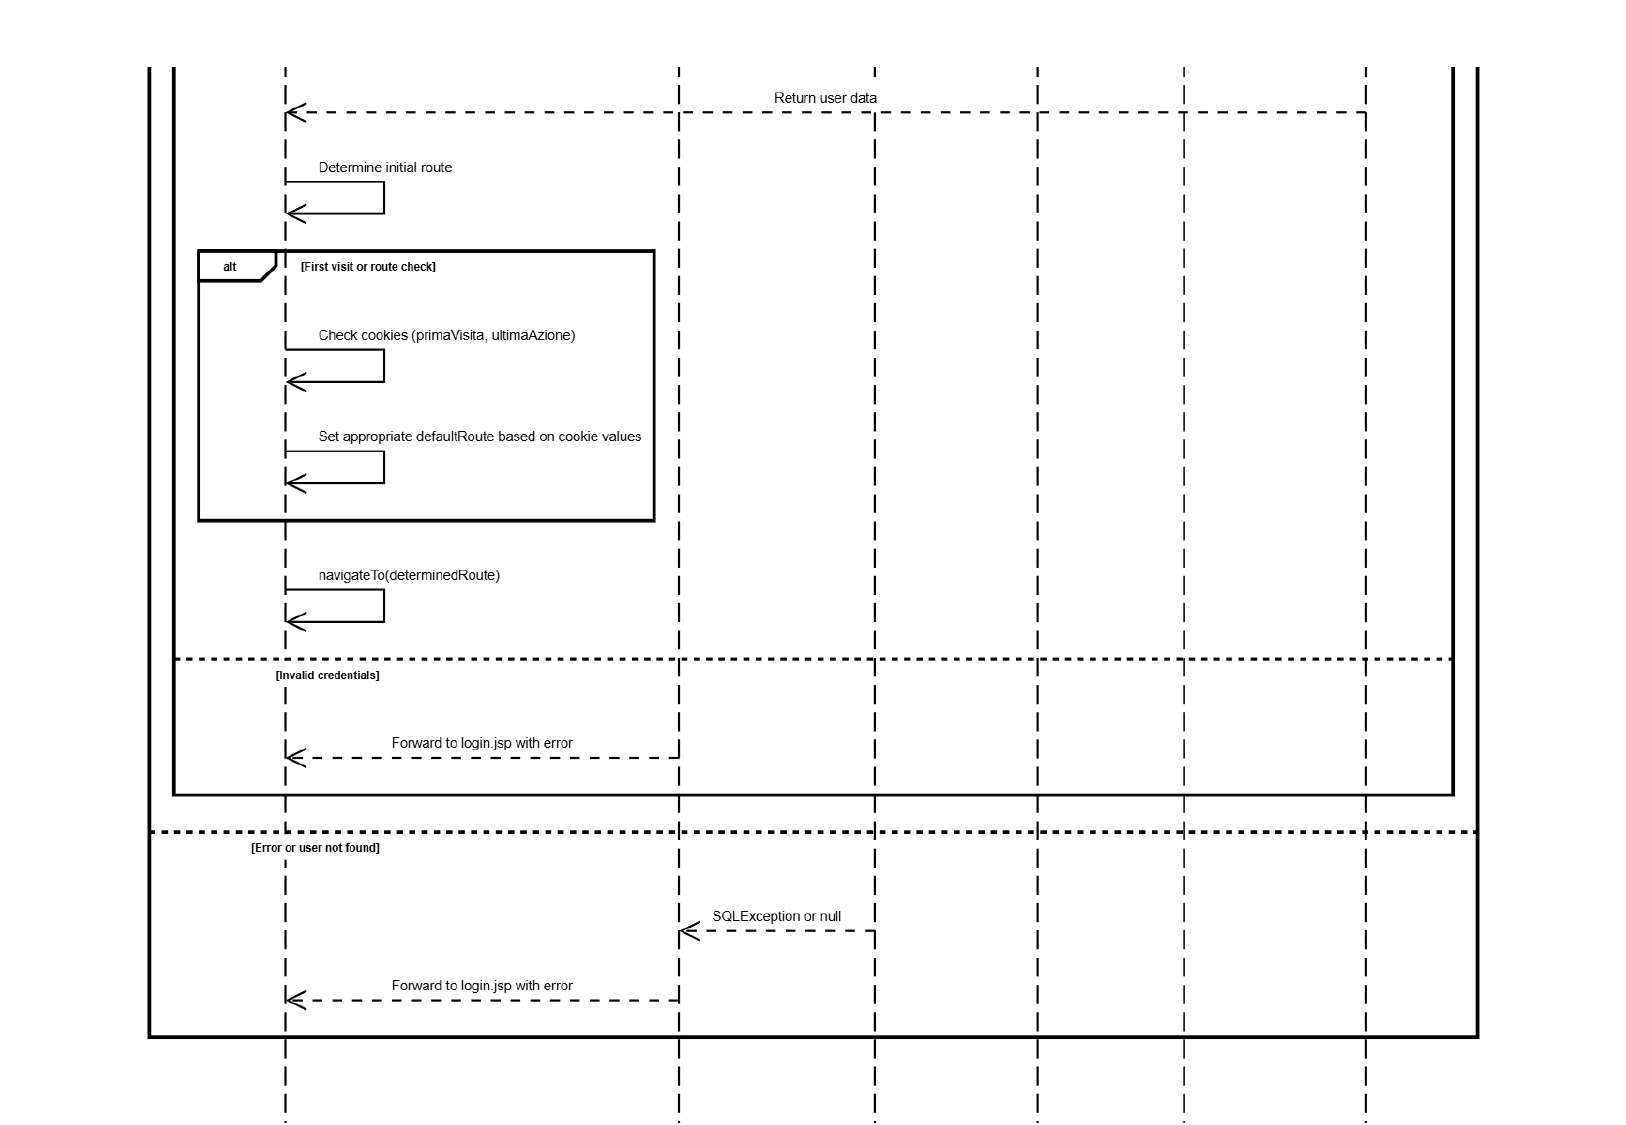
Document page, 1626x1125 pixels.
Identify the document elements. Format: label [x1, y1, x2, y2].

picture [124, 66, 1501, 1124]
